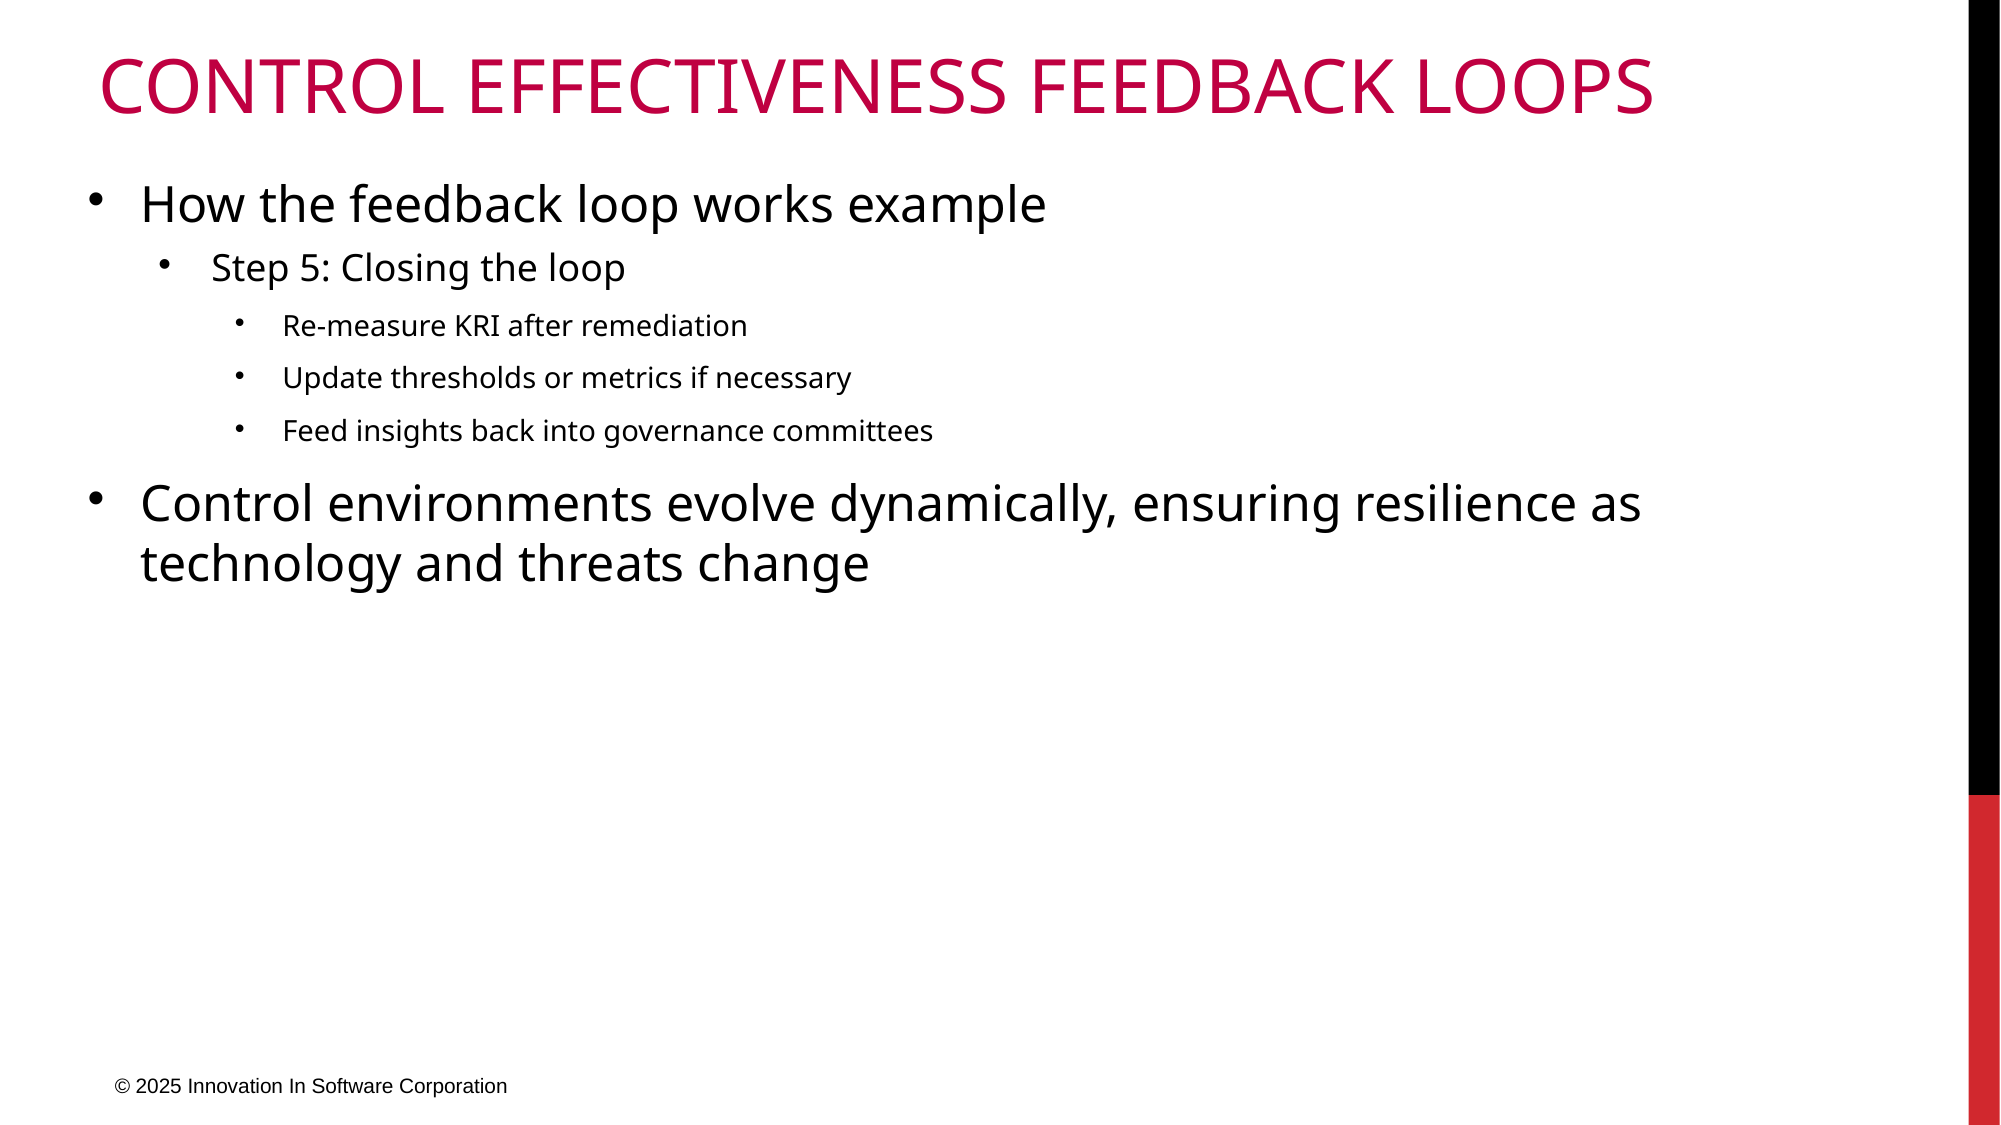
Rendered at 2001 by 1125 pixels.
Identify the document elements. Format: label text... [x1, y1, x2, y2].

title Control Effectiveness Feedback Loops [98, 0, 1770, 186]
footer © 2025 Innovation In Software Corporation [99, 1065, 850, 1112]
list How the feedback loop works example Step 5: Closing the loop Re-measure KRI after remediation Update thresholds or metrics if necessary Feed insights back into governance committees Control environments evolve dynamically, ensuring resilience as technology and threats change [69, 172, 1766, 990]
